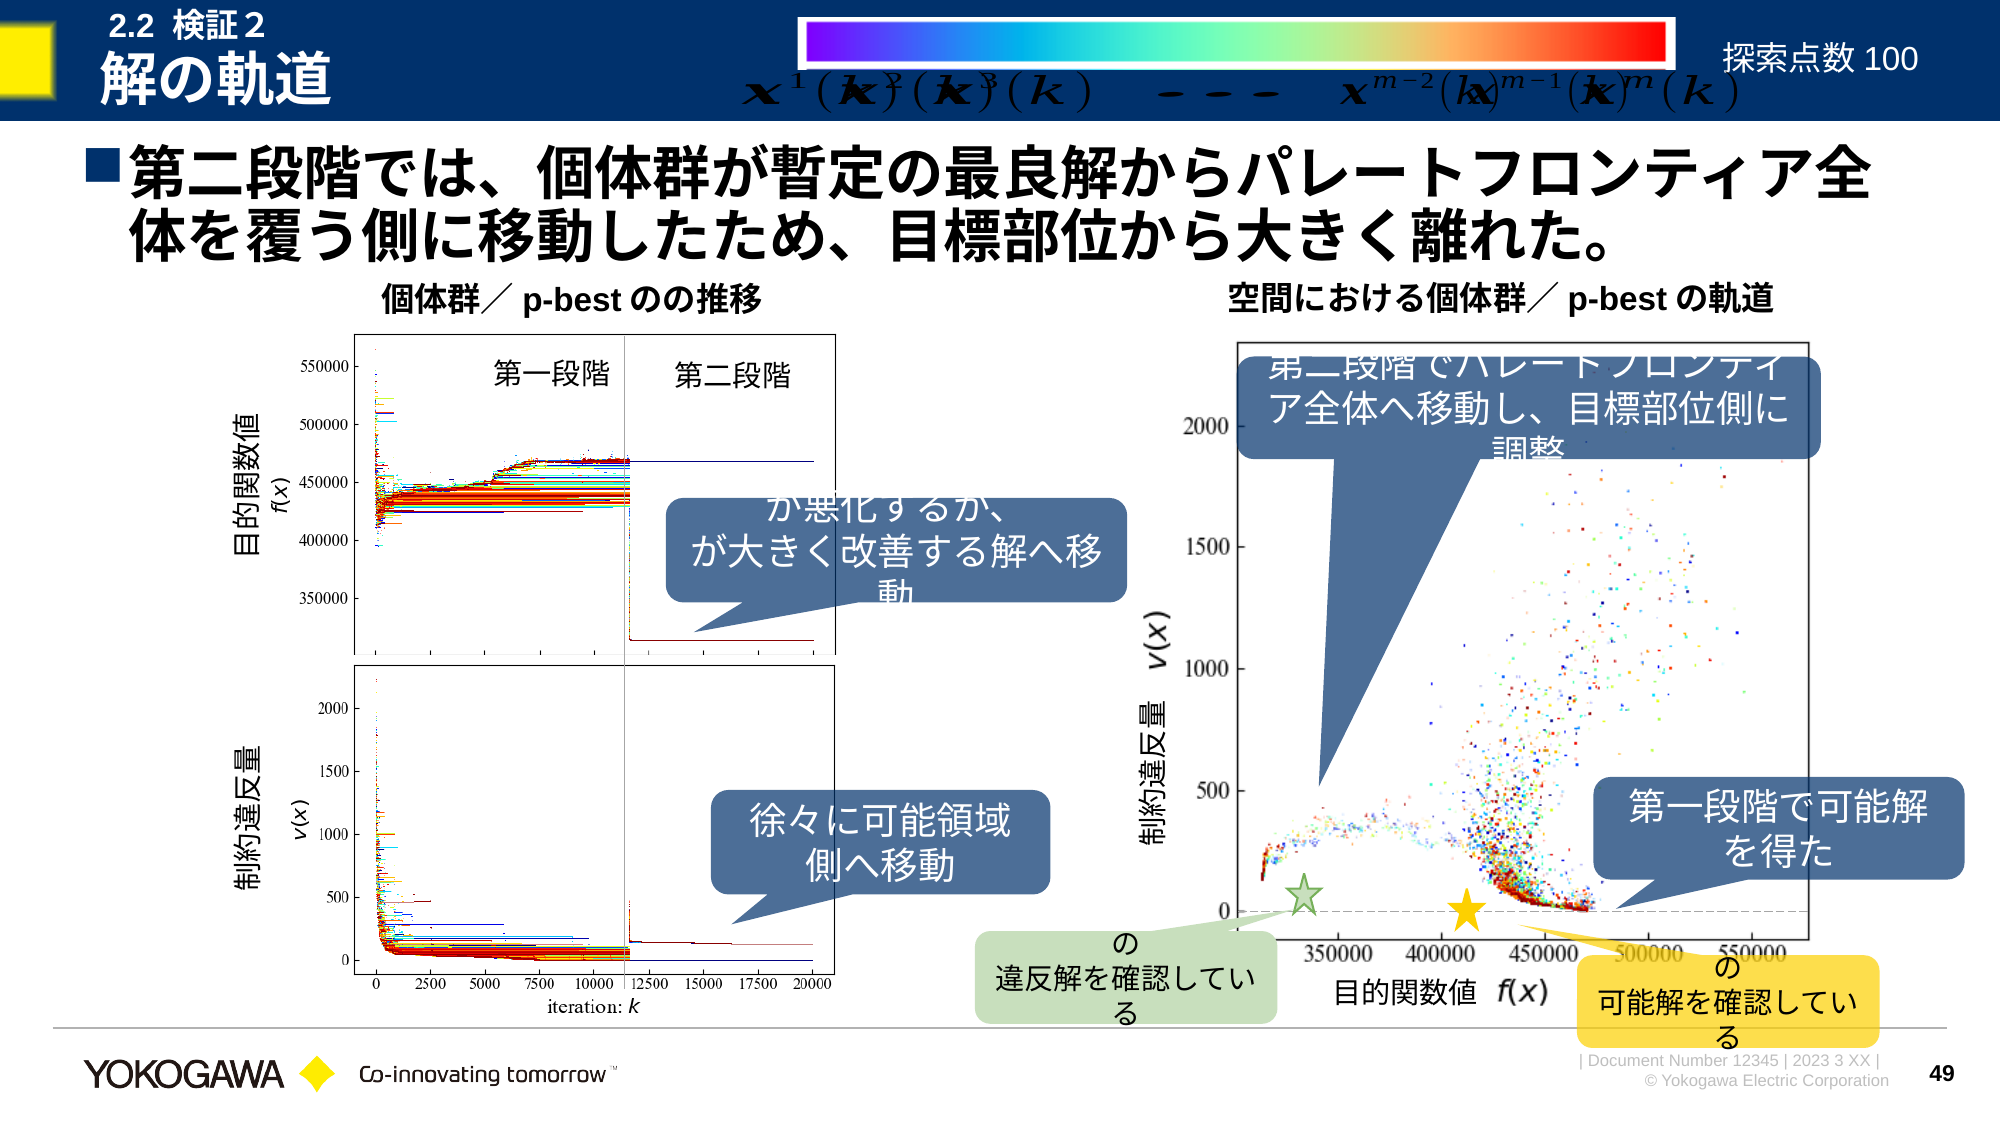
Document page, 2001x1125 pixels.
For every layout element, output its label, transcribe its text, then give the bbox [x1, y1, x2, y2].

text_box 目的関数値 [220, 382, 260, 590]
picture [1128, 328, 1821, 1023]
picture [260, 324, 843, 1028]
title 解の軌道 [84, 39, 1955, 125]
slide_number 49 [1904, 1042, 1970, 1103]
text_box 第一段階で可能解を得た [1821, 775, 1966, 881]
text_box 徐々に可能領域側へ移動 [843, 788, 1052, 898]
picture [0, 6, 69, 115]
text_box 第二段階では、個体群が暫定の最良解からパレートフロンティア全体を覆う側に移動したため、目標部位から大きく離れた。 [66, 137, 1905, 277]
picture [797, 17, 1676, 70]
text_box 制約違反量 [222, 714, 280, 922]
picture [83, 1055, 617, 1093]
text_box 探索点数100 [1704, 30, 1937, 85]
text_box 2.2 検証２ [93, 0, 1399, 52]
